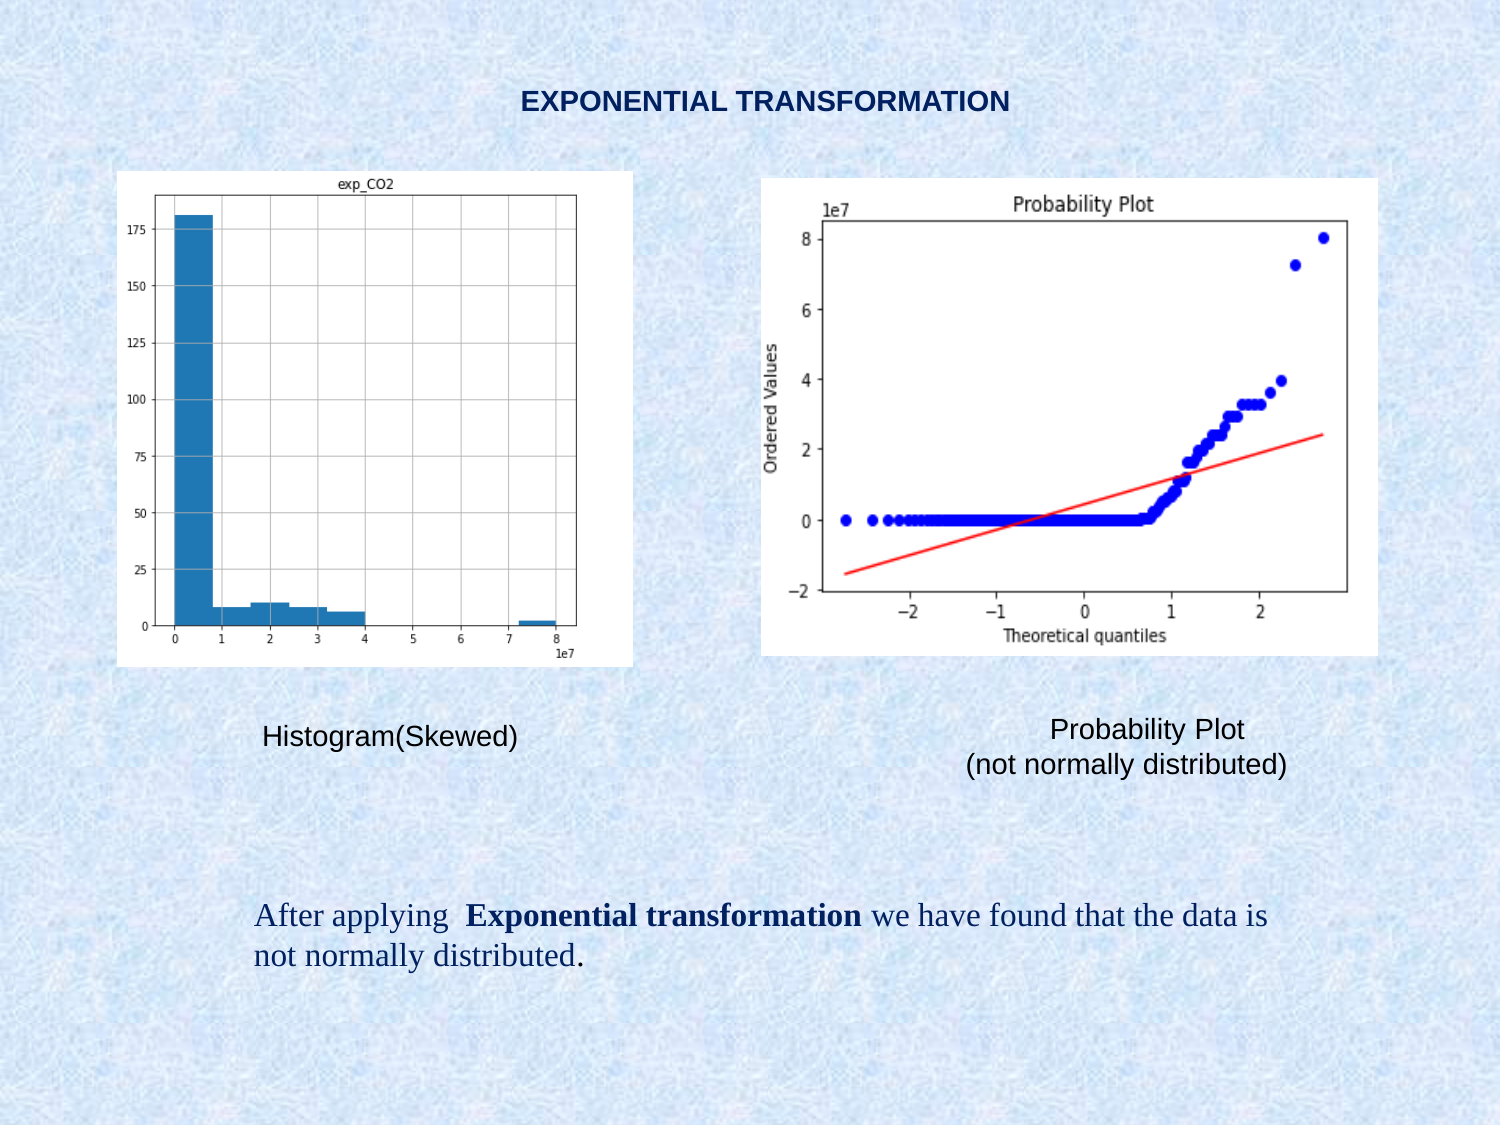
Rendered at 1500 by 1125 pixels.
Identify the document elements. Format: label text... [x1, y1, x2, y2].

text_box Probability Plot (not normally distributed) [860, 702, 1377, 788]
text_box After applying Exponential transformation we have found that the data is not normally distributed. [239, 886, 1312, 981]
picture [0, 0, 1500, 1125]
text_box Histogram(Skewed) [189, 710, 603, 760]
text_box EXPONENTIAL TRANSFORMATION [445, 74, 1086, 125]
